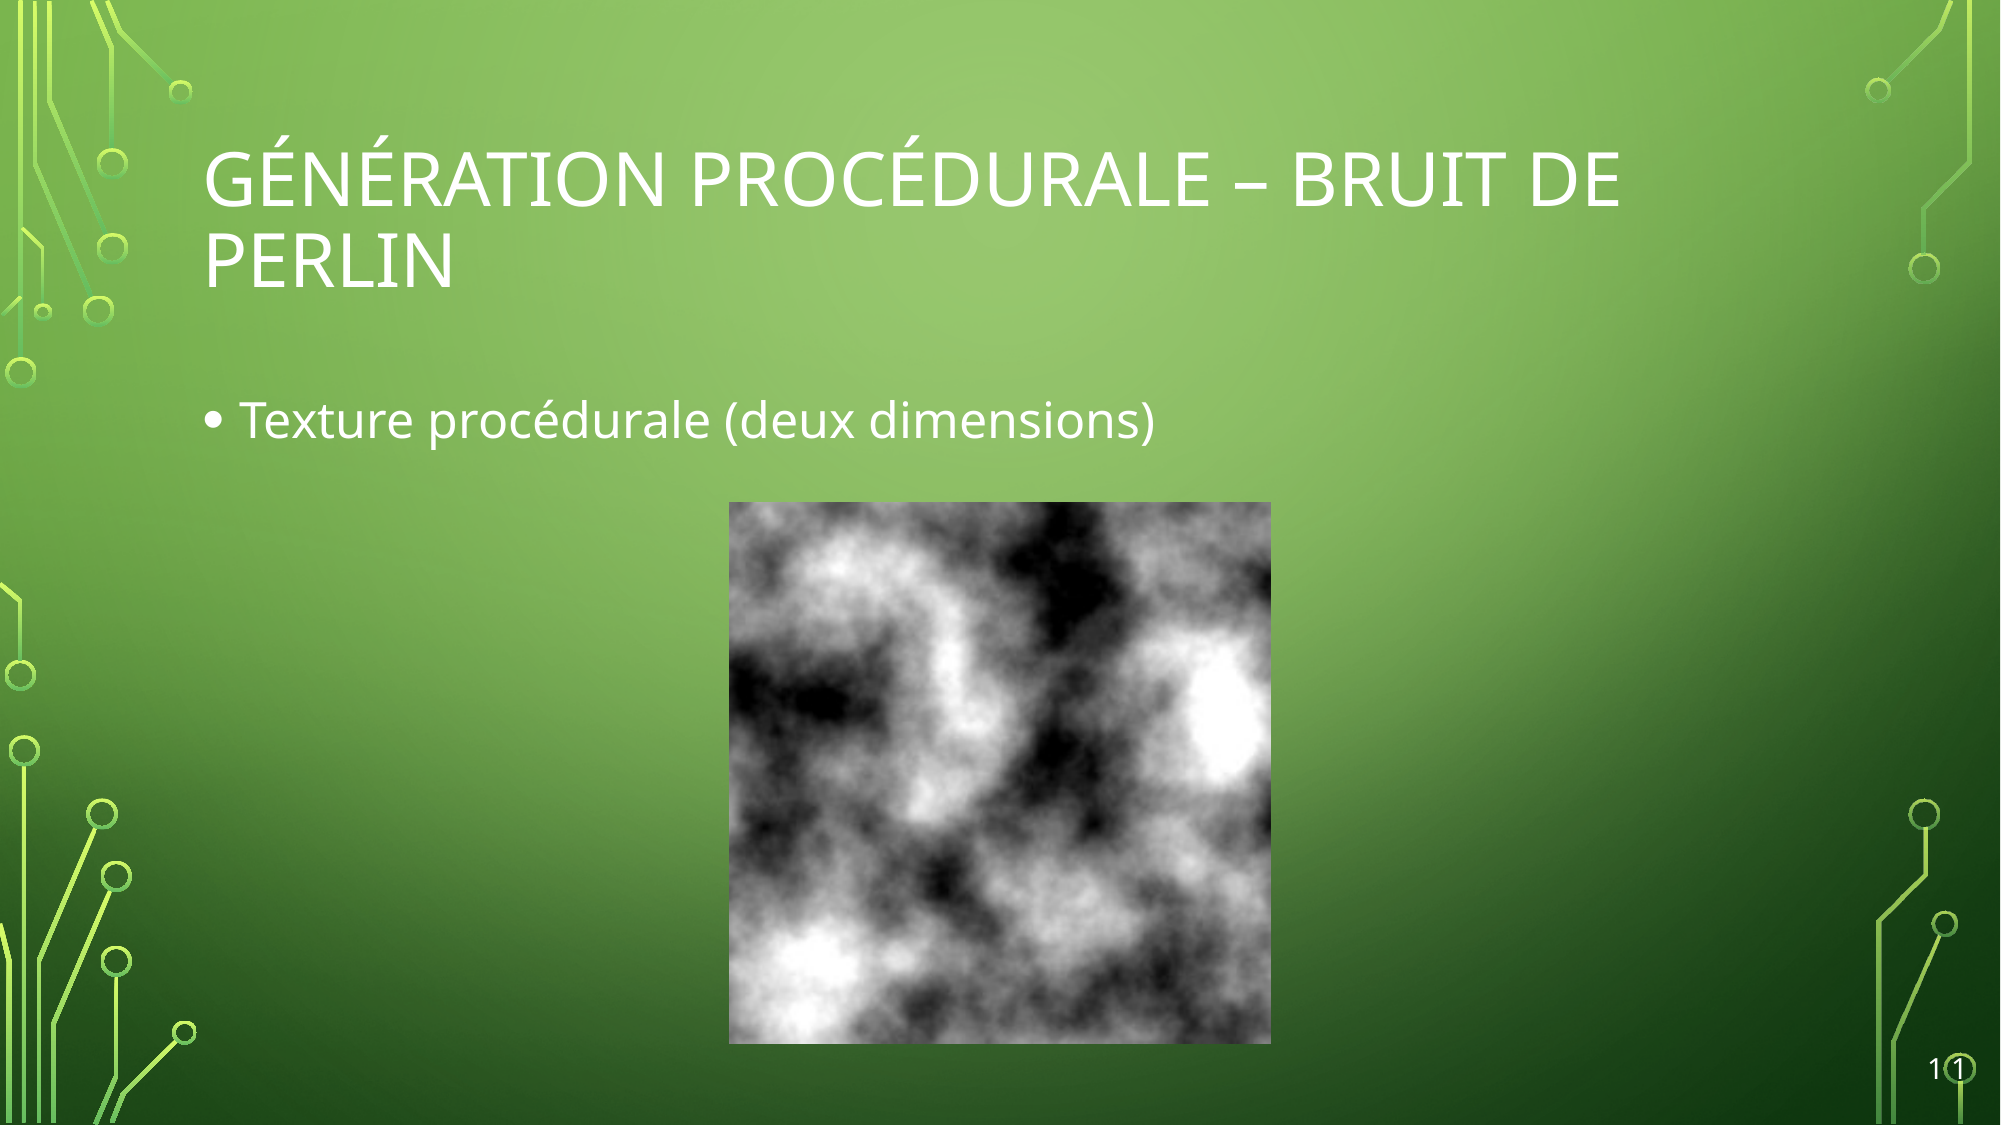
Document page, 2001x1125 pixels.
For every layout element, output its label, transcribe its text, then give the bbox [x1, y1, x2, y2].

list Texture procédurale (deux dimensions) [187, 369, 1813, 950]
picture [729, 502, 1271, 1044]
slide_number 1 1 [1906, 1025, 1984, 1111]
title Génération procédurale – bruit de perlin [187, 101, 1813, 344]
